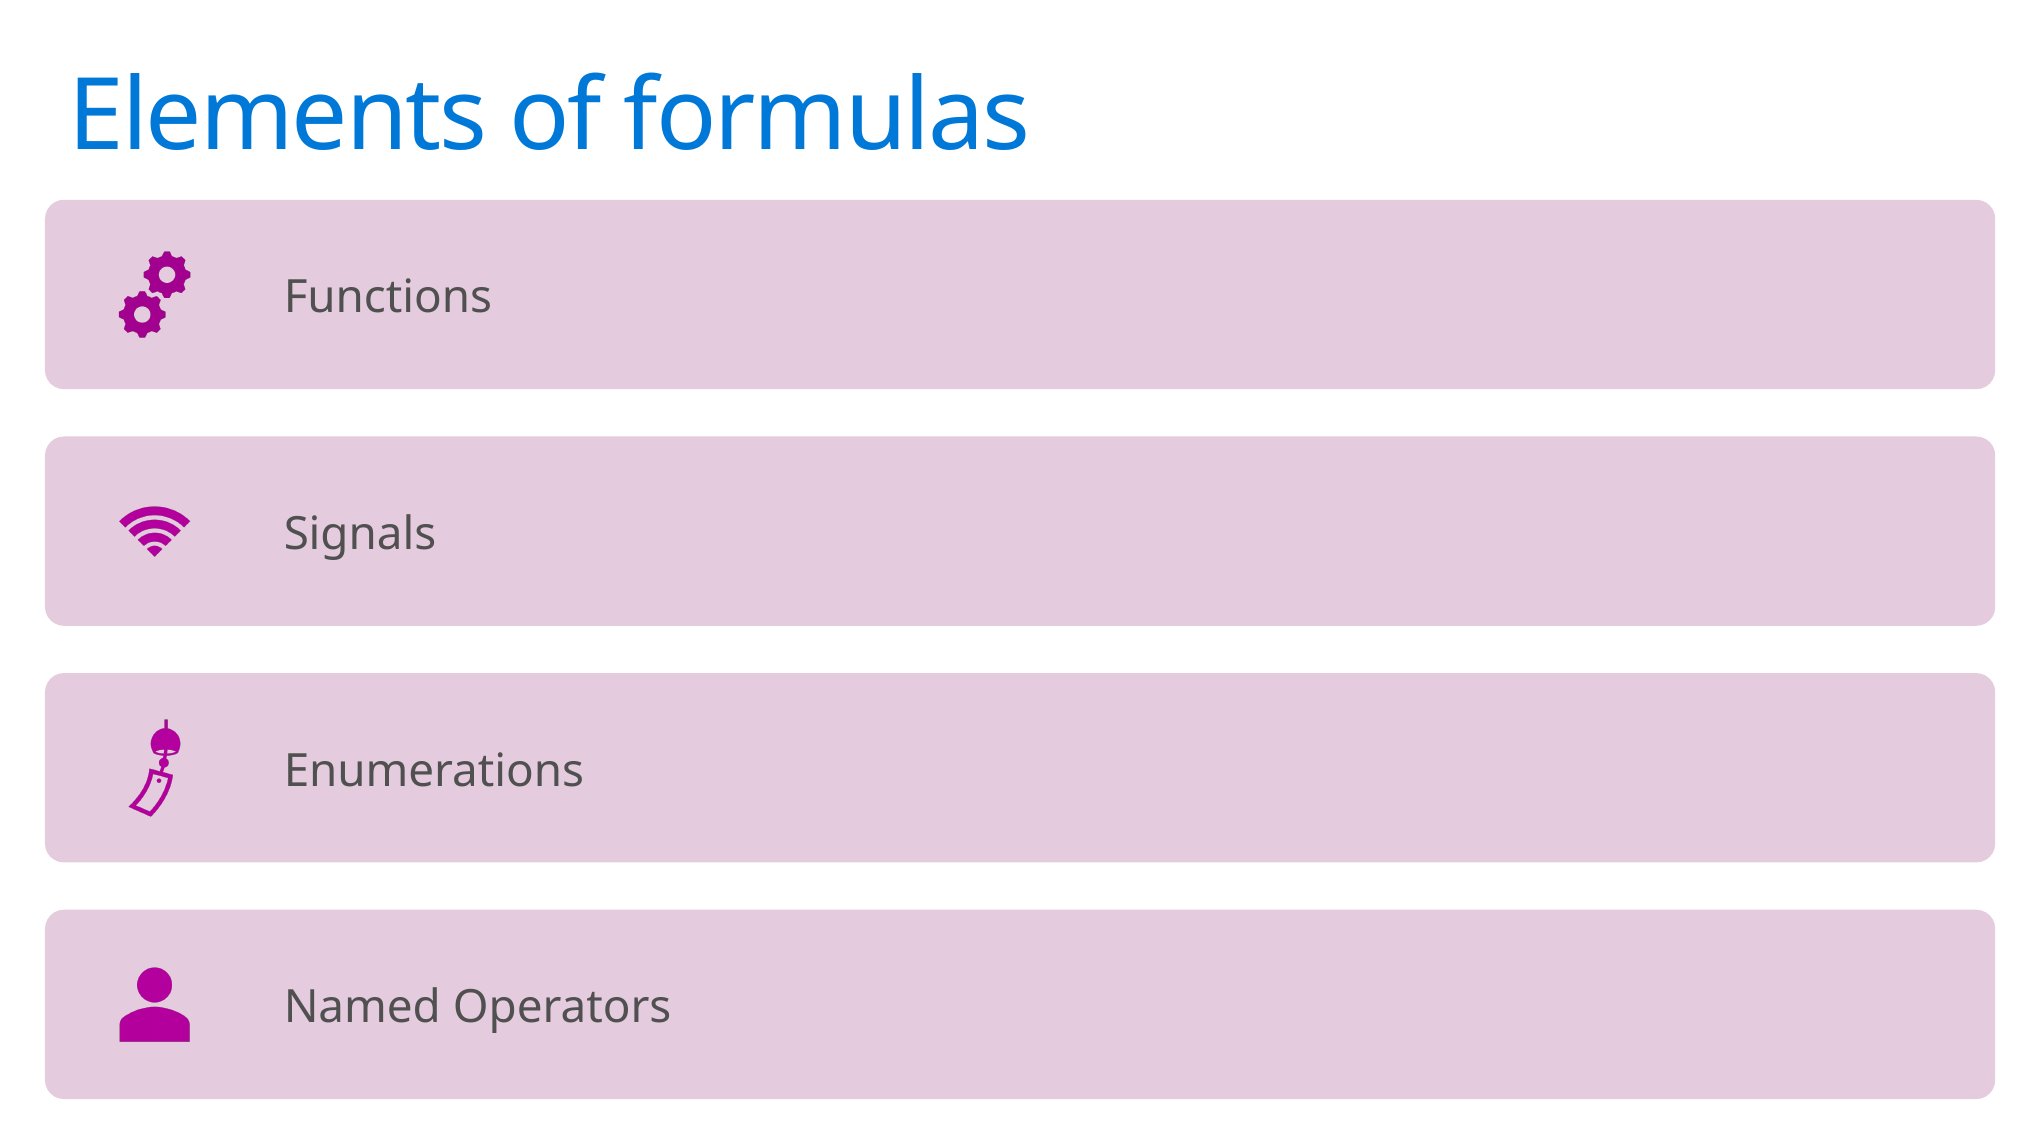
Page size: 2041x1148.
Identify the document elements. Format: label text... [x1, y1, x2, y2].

title Elements of formulas [45, 48, 1996, 199]
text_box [44, 199, 1996, 1100]
